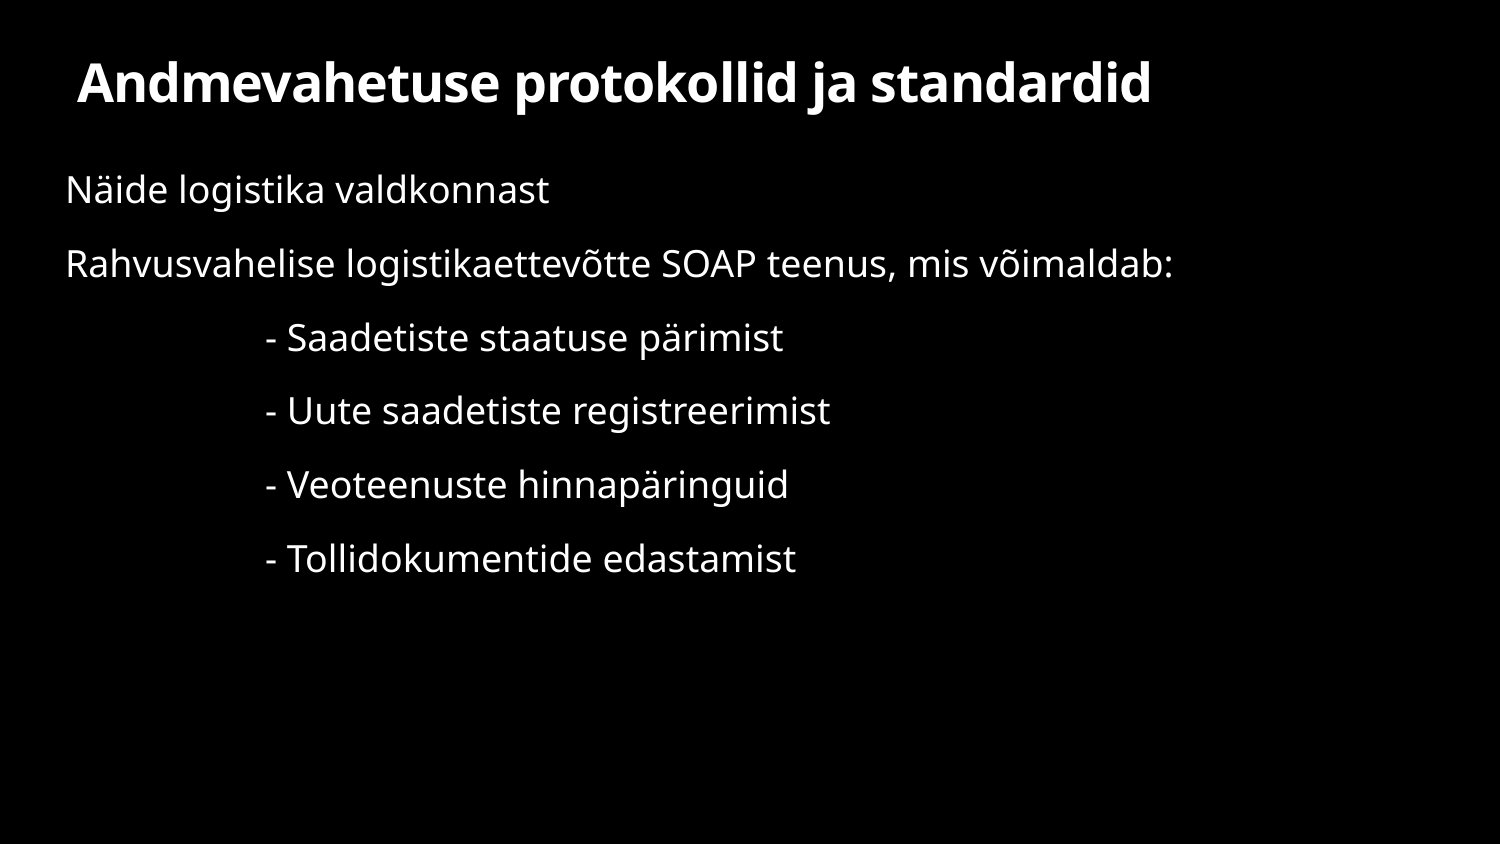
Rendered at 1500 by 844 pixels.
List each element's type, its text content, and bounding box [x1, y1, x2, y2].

title Andmevahetuse protokollid ja standardid [73, 58, 1427, 148]
list Näide logistika valdkonnast Rahvusvahelise logistikaettevõtte SOAP teenus, mis võimaldab: - Saadetiste staatuse pärimist - Uute saadetiste registreerimist - Veoteenuste hinnapäringuid - Tollidokumentide edastamist [61, 167, 1461, 812]
